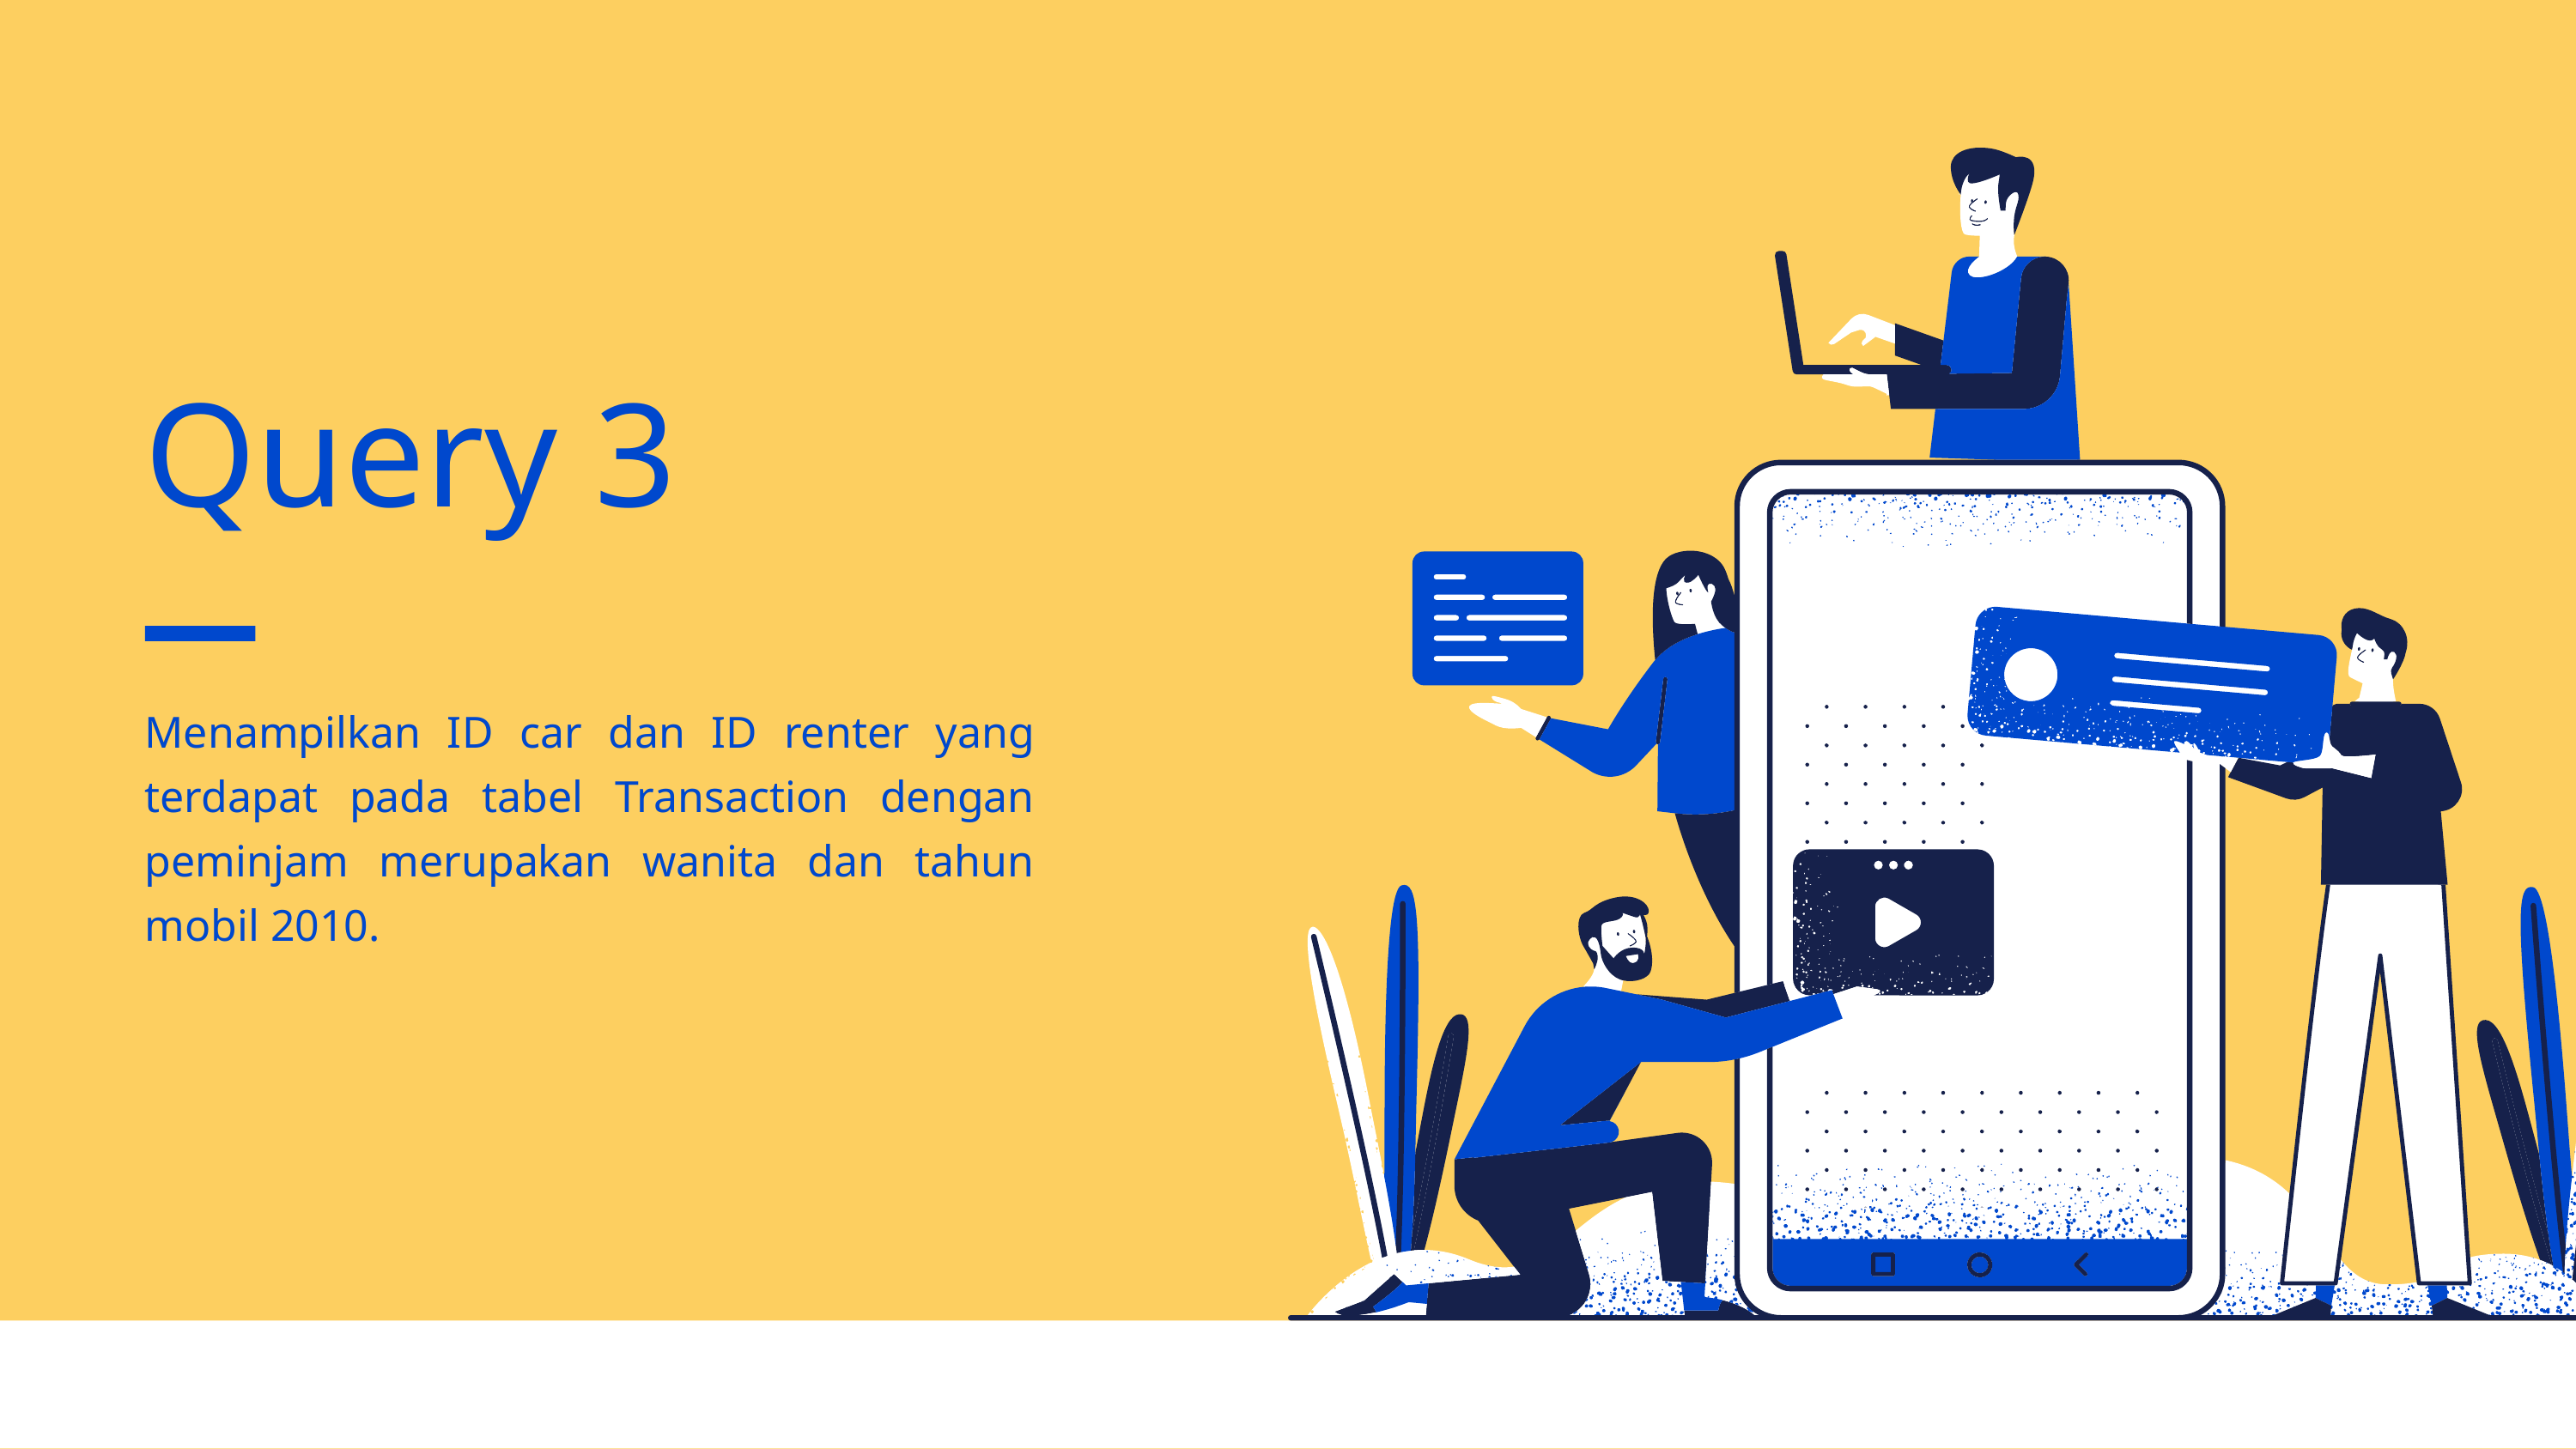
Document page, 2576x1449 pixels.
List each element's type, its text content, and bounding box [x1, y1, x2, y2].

text_box [0, 1320, 2576, 1449]
picture [1287, 144, 2576, 1321]
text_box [144, 625, 1036, 942]
text_box Query 3 [144, 349, 1122, 536]
